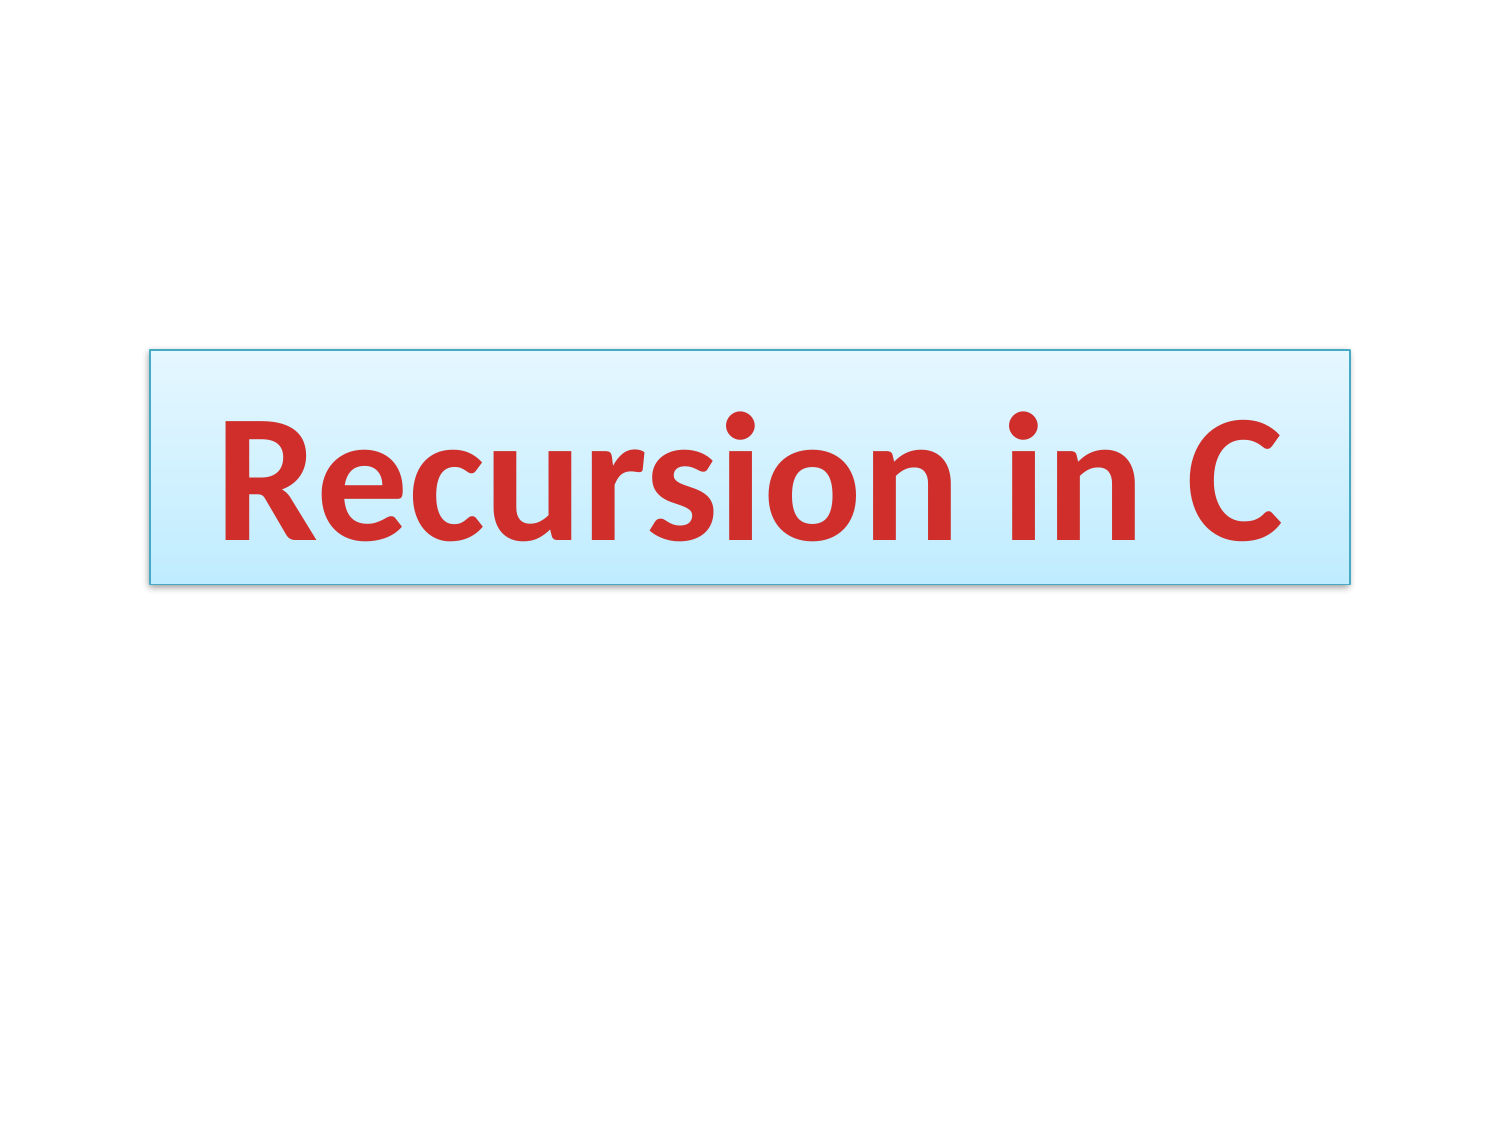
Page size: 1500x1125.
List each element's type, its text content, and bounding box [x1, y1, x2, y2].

text_box Recursion in C [149, 349, 1351, 585]
